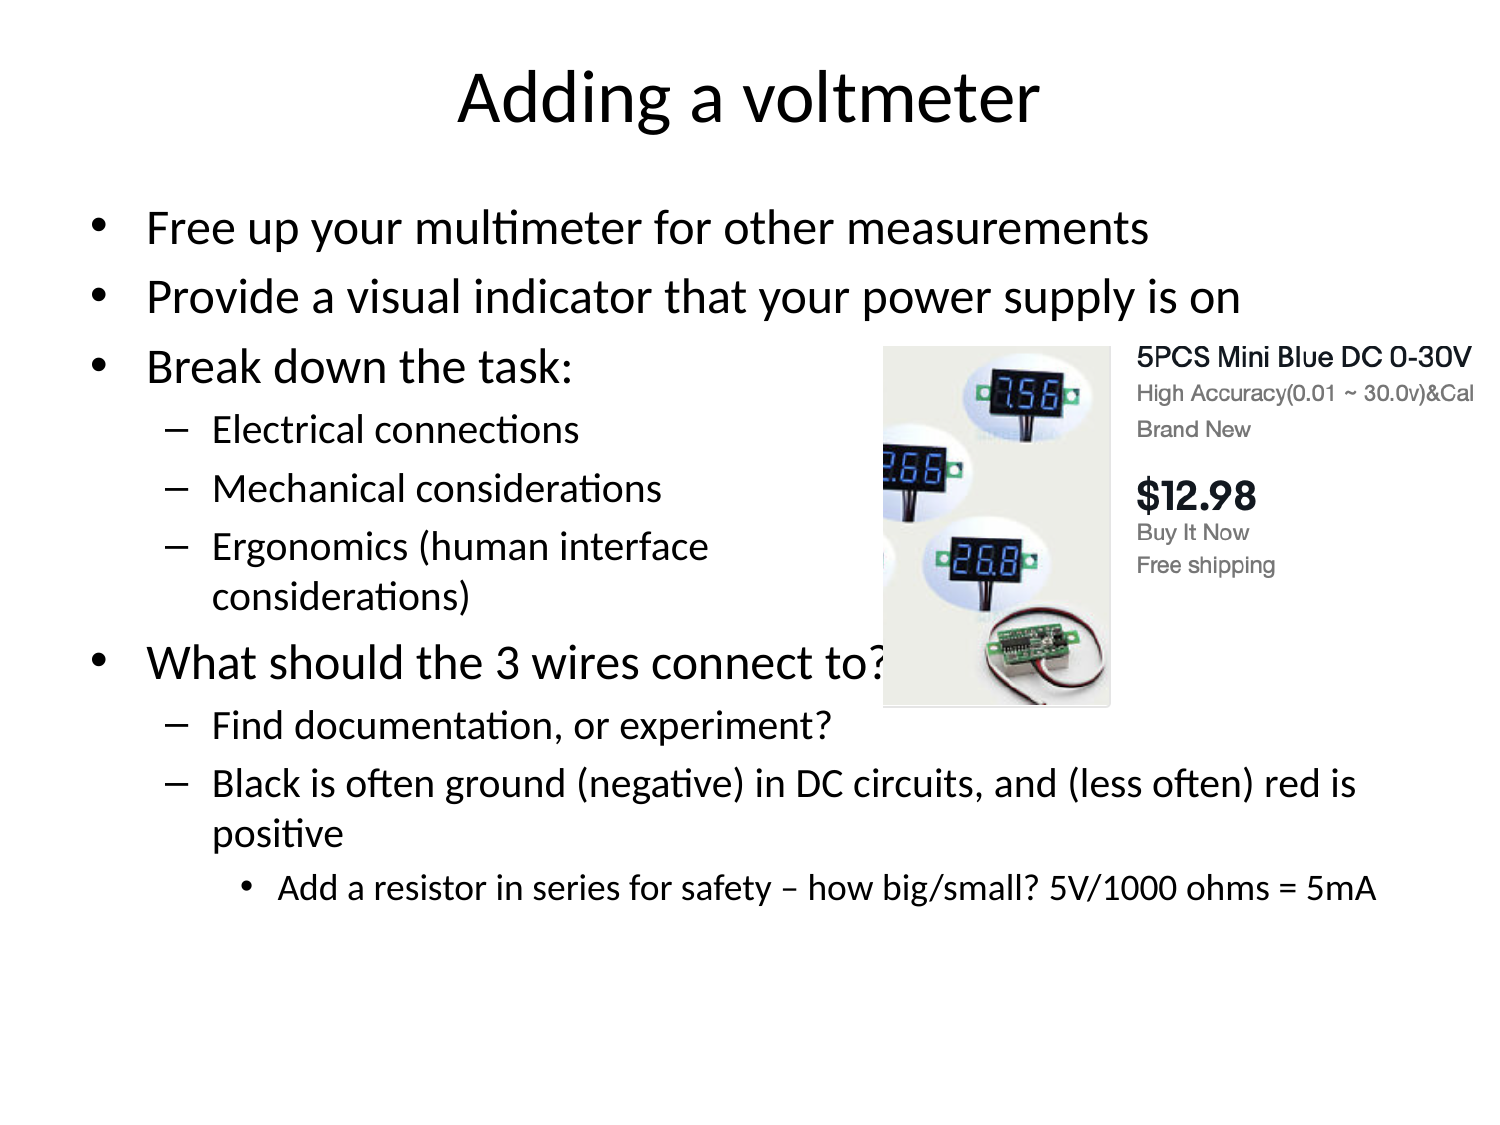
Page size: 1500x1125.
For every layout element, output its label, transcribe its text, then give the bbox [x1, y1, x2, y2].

title Adding a voltmeter [75, 0, 1425, 186]
list Free up your multimeter for other measurements Provide a visual indicator that your power supply is on Break down the task: Electrical connections Mechanical considerations Ergonomics (human interface considerations) What should the 3 wires connect to? Find documentation, or experiment? Black is often ground (negative) in DC circuits, and (less often) red is positive Add a resistor in series for safety – how big/small? 5V/1000 ohms = 5mA [75, 186, 1425, 1005]
picture [882, 345, 1475, 709]
